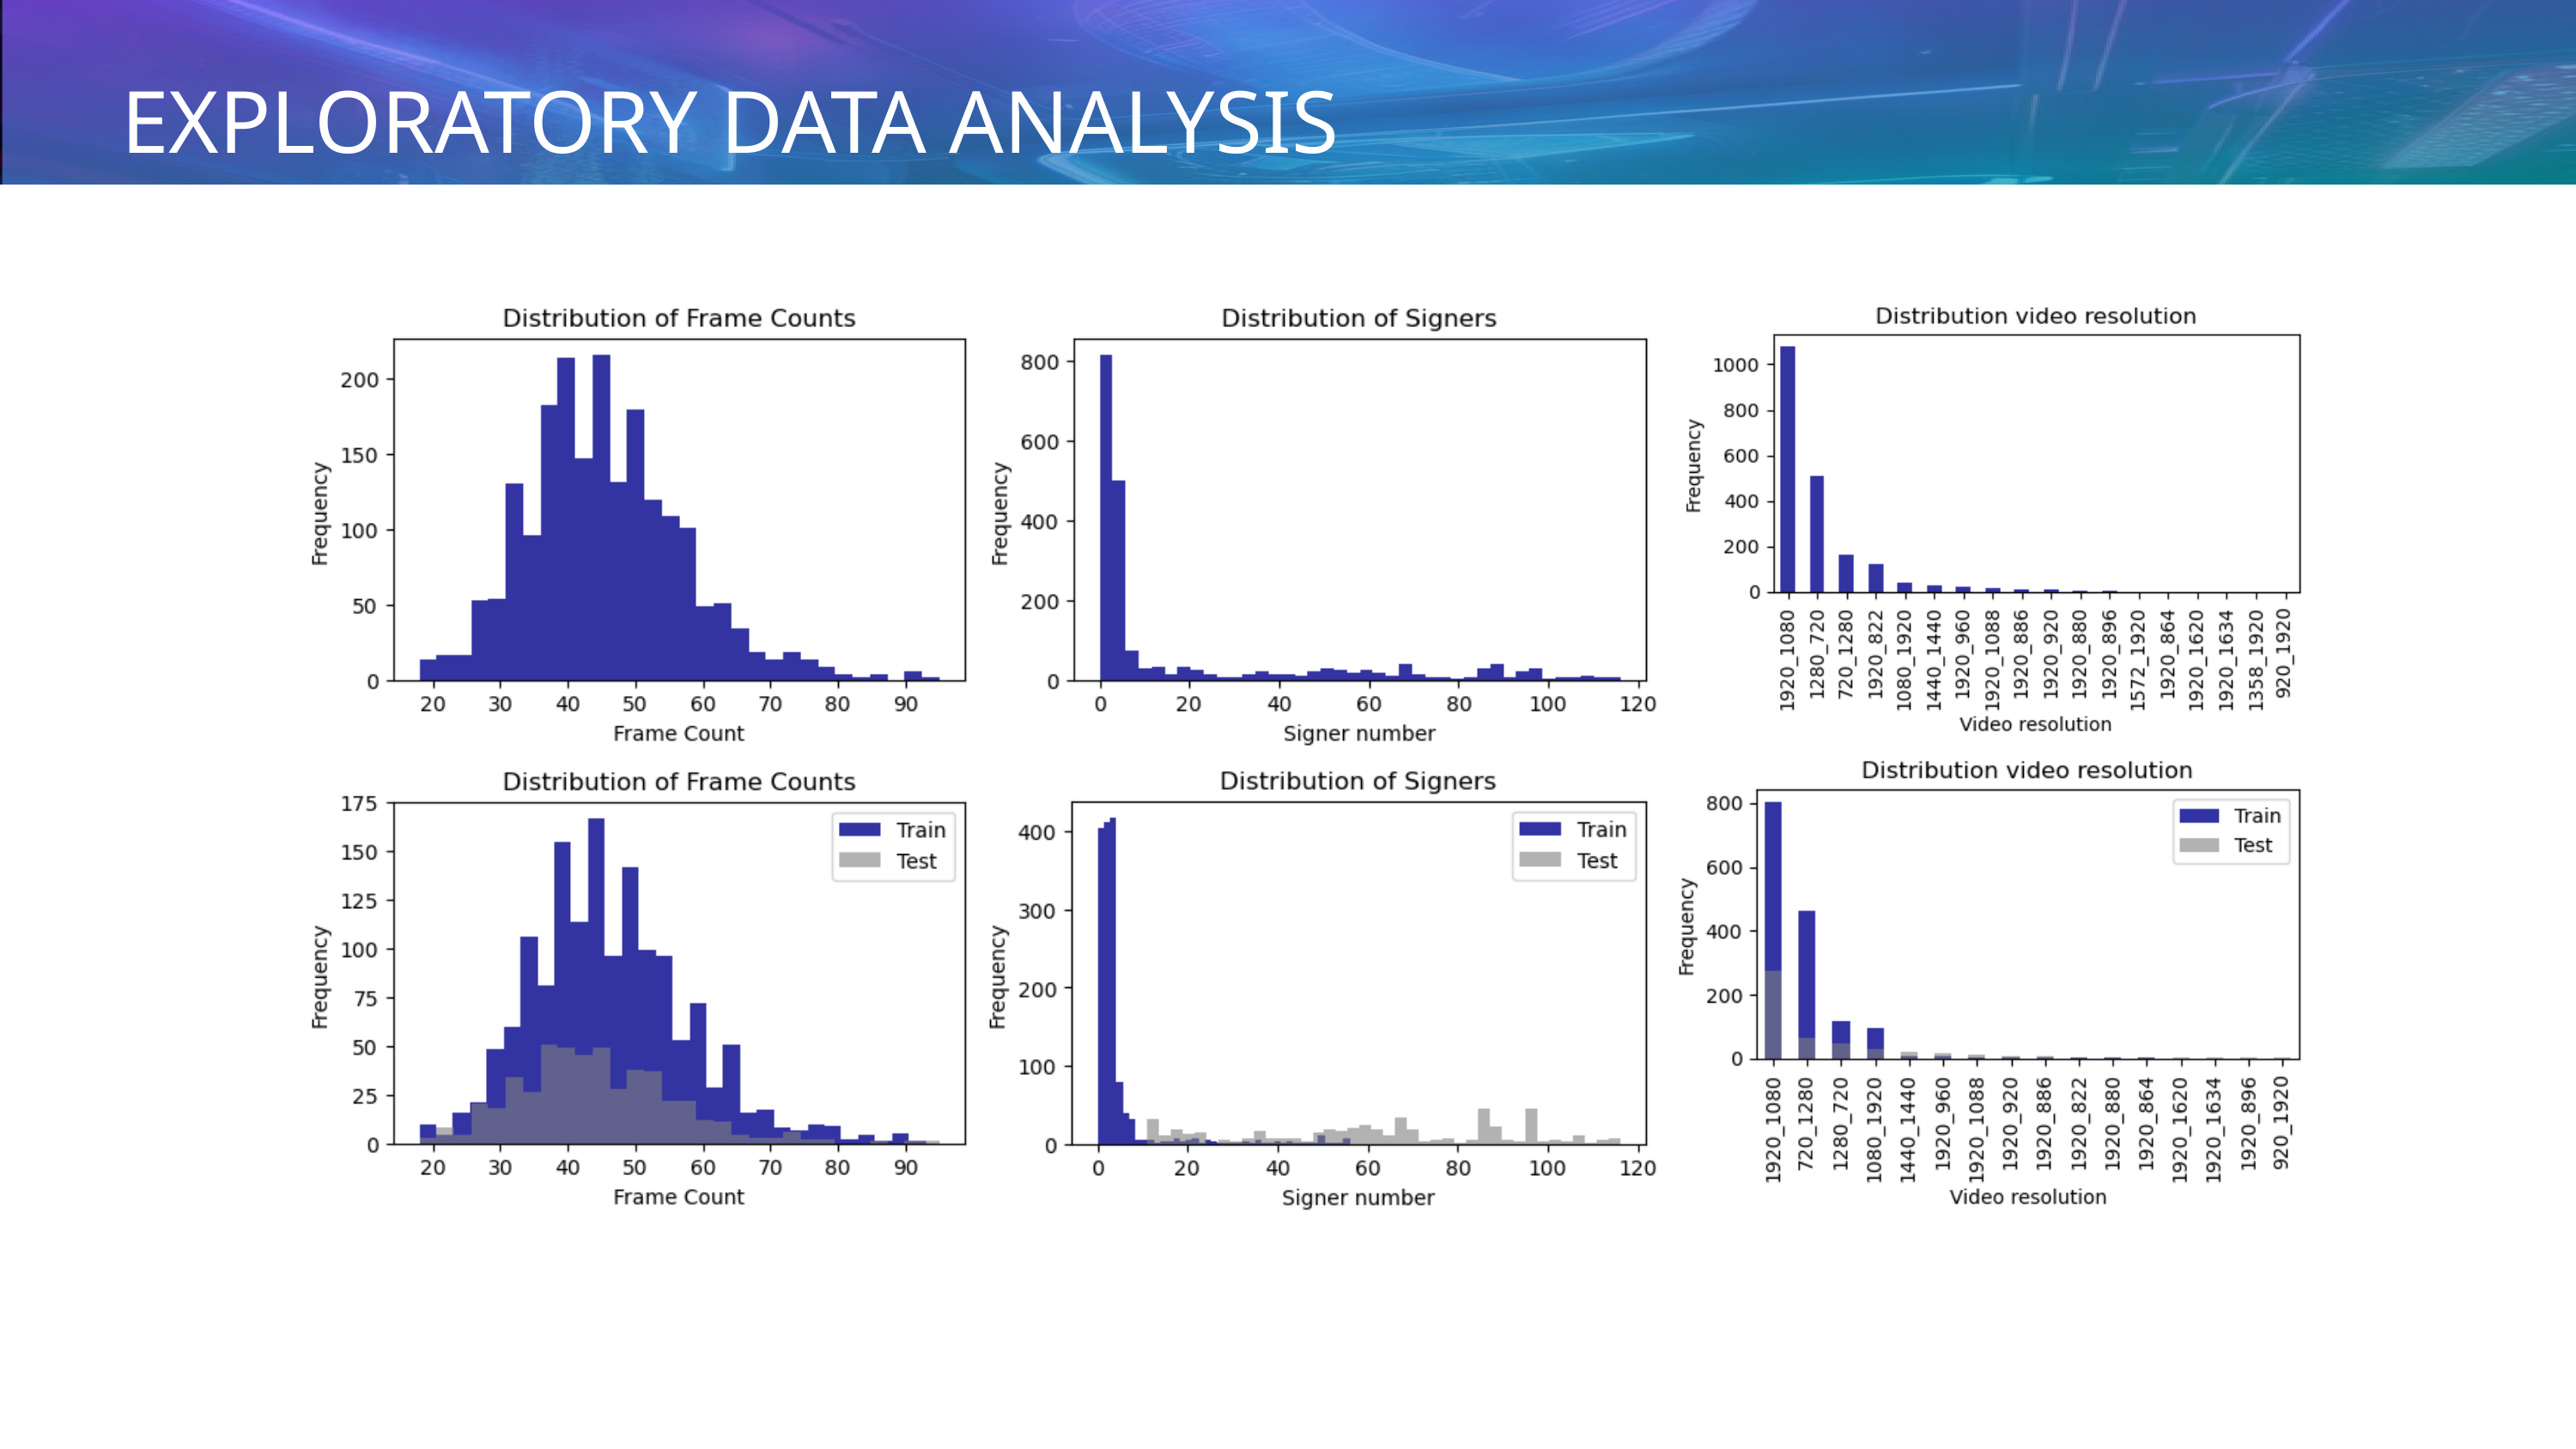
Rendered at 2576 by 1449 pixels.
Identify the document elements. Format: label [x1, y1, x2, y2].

text_box [0, 0, 2576, 185]
picture [295, 294, 2313, 1223]
